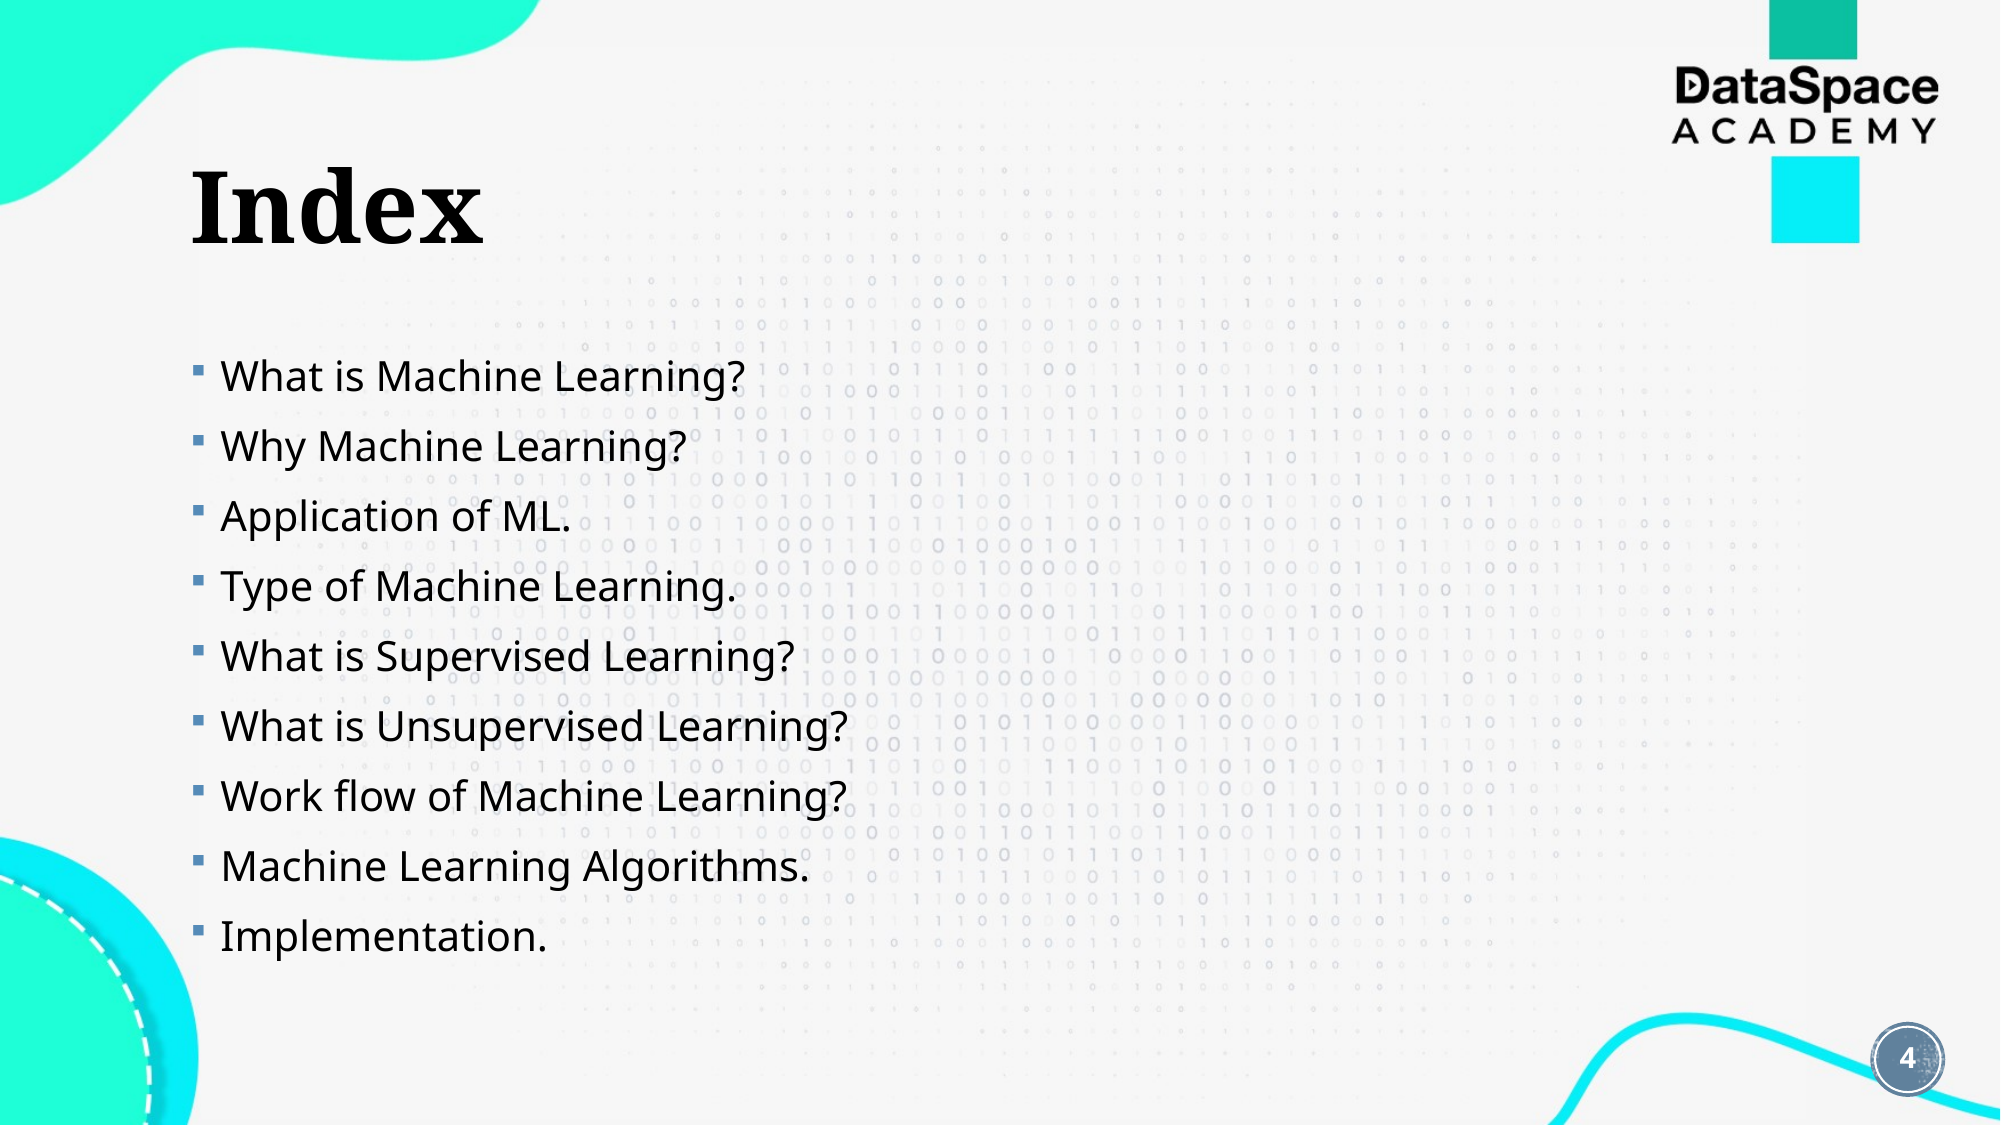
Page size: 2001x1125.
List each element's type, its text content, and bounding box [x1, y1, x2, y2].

title Index [175, 79, 1826, 344]
list What is Machine Learning? Why Machine Learning? Application of ML. Type of Machine Learning. What is Supervised Learning? What is Unsupervised Learning? Work flow of Machine Learning? Machine Learning Algorithms. Implementation. [175, 348, 1826, 1013]
slide_number 4 [1855, 1028, 1961, 1089]
picture [0, 0, 2001, 1125]
